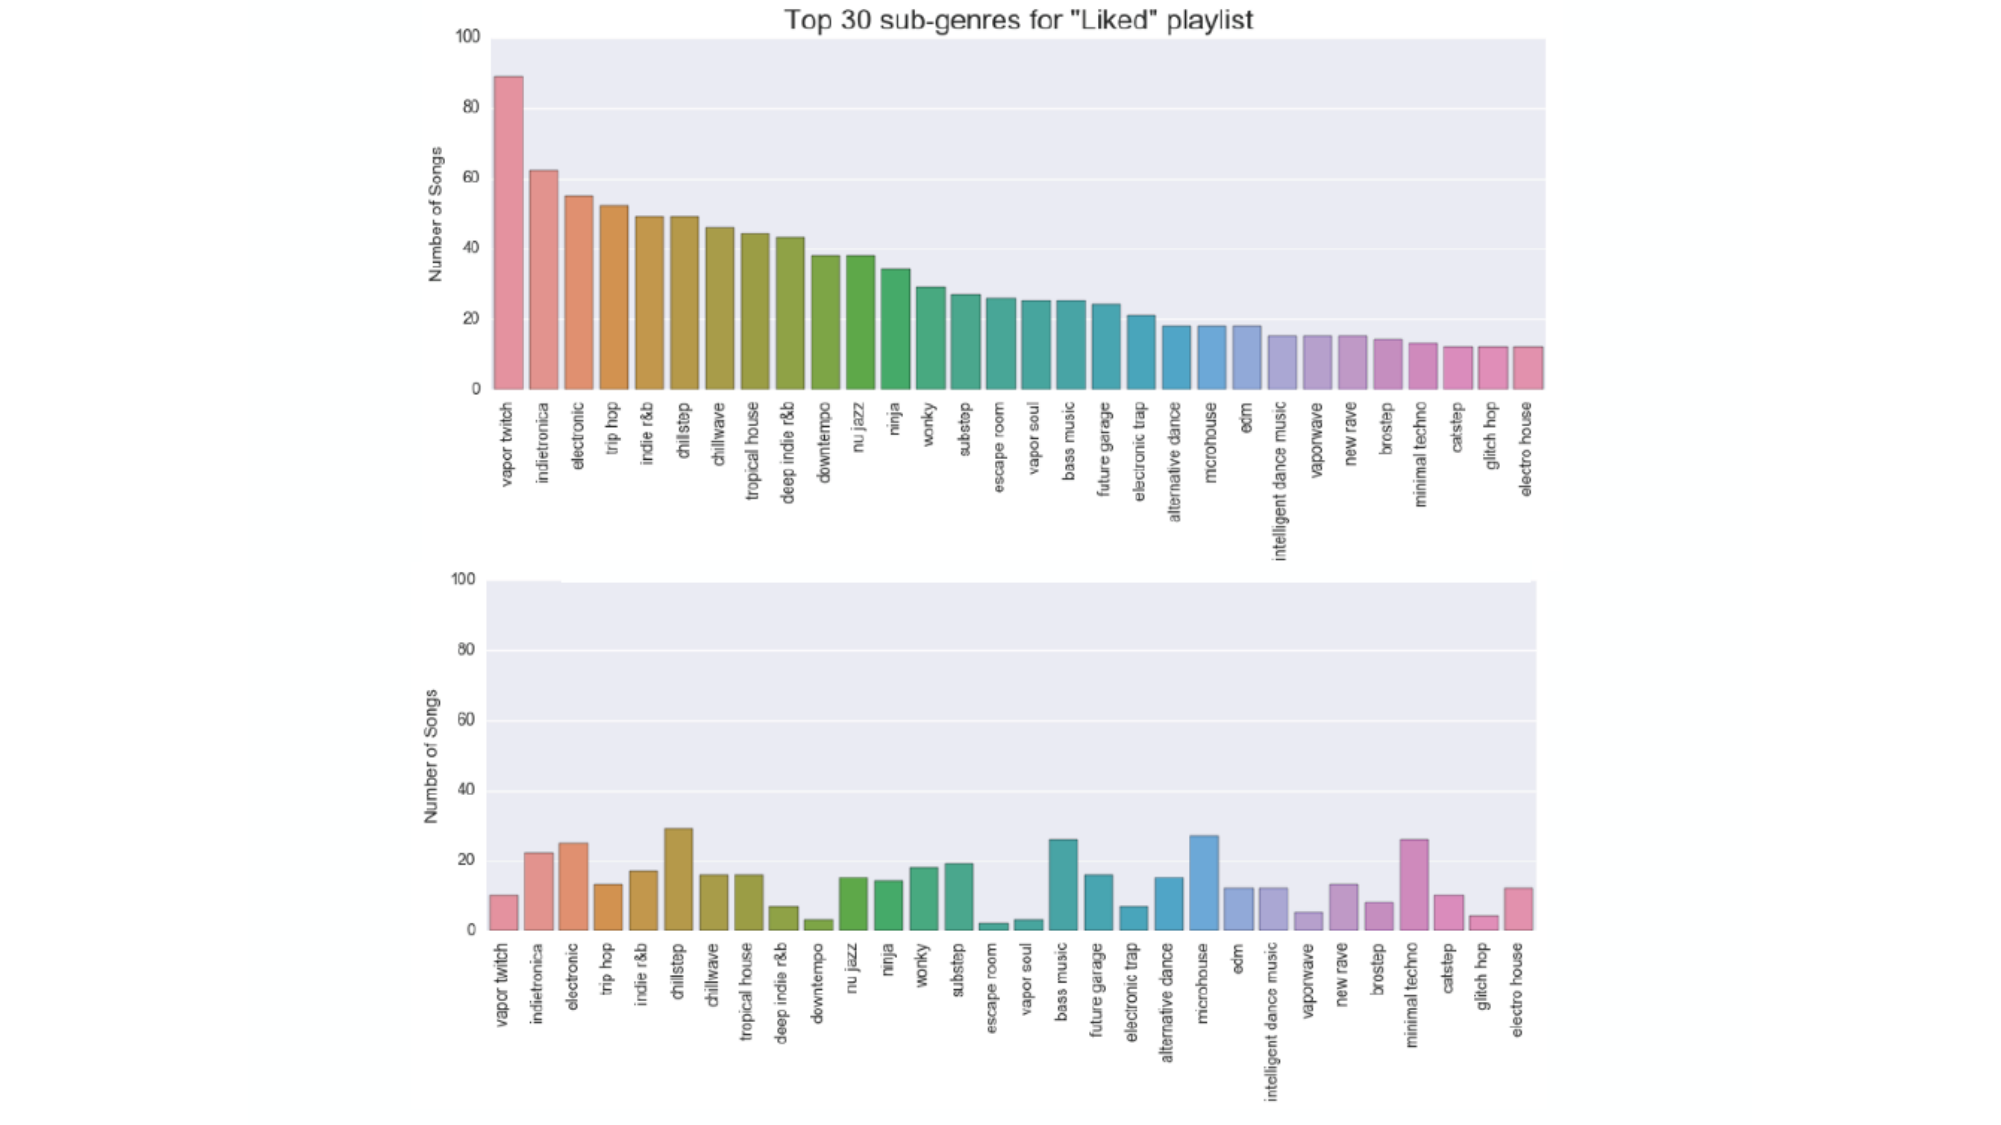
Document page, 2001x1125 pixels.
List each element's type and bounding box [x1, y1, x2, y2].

picture [247, 0, 1752, 1125]
